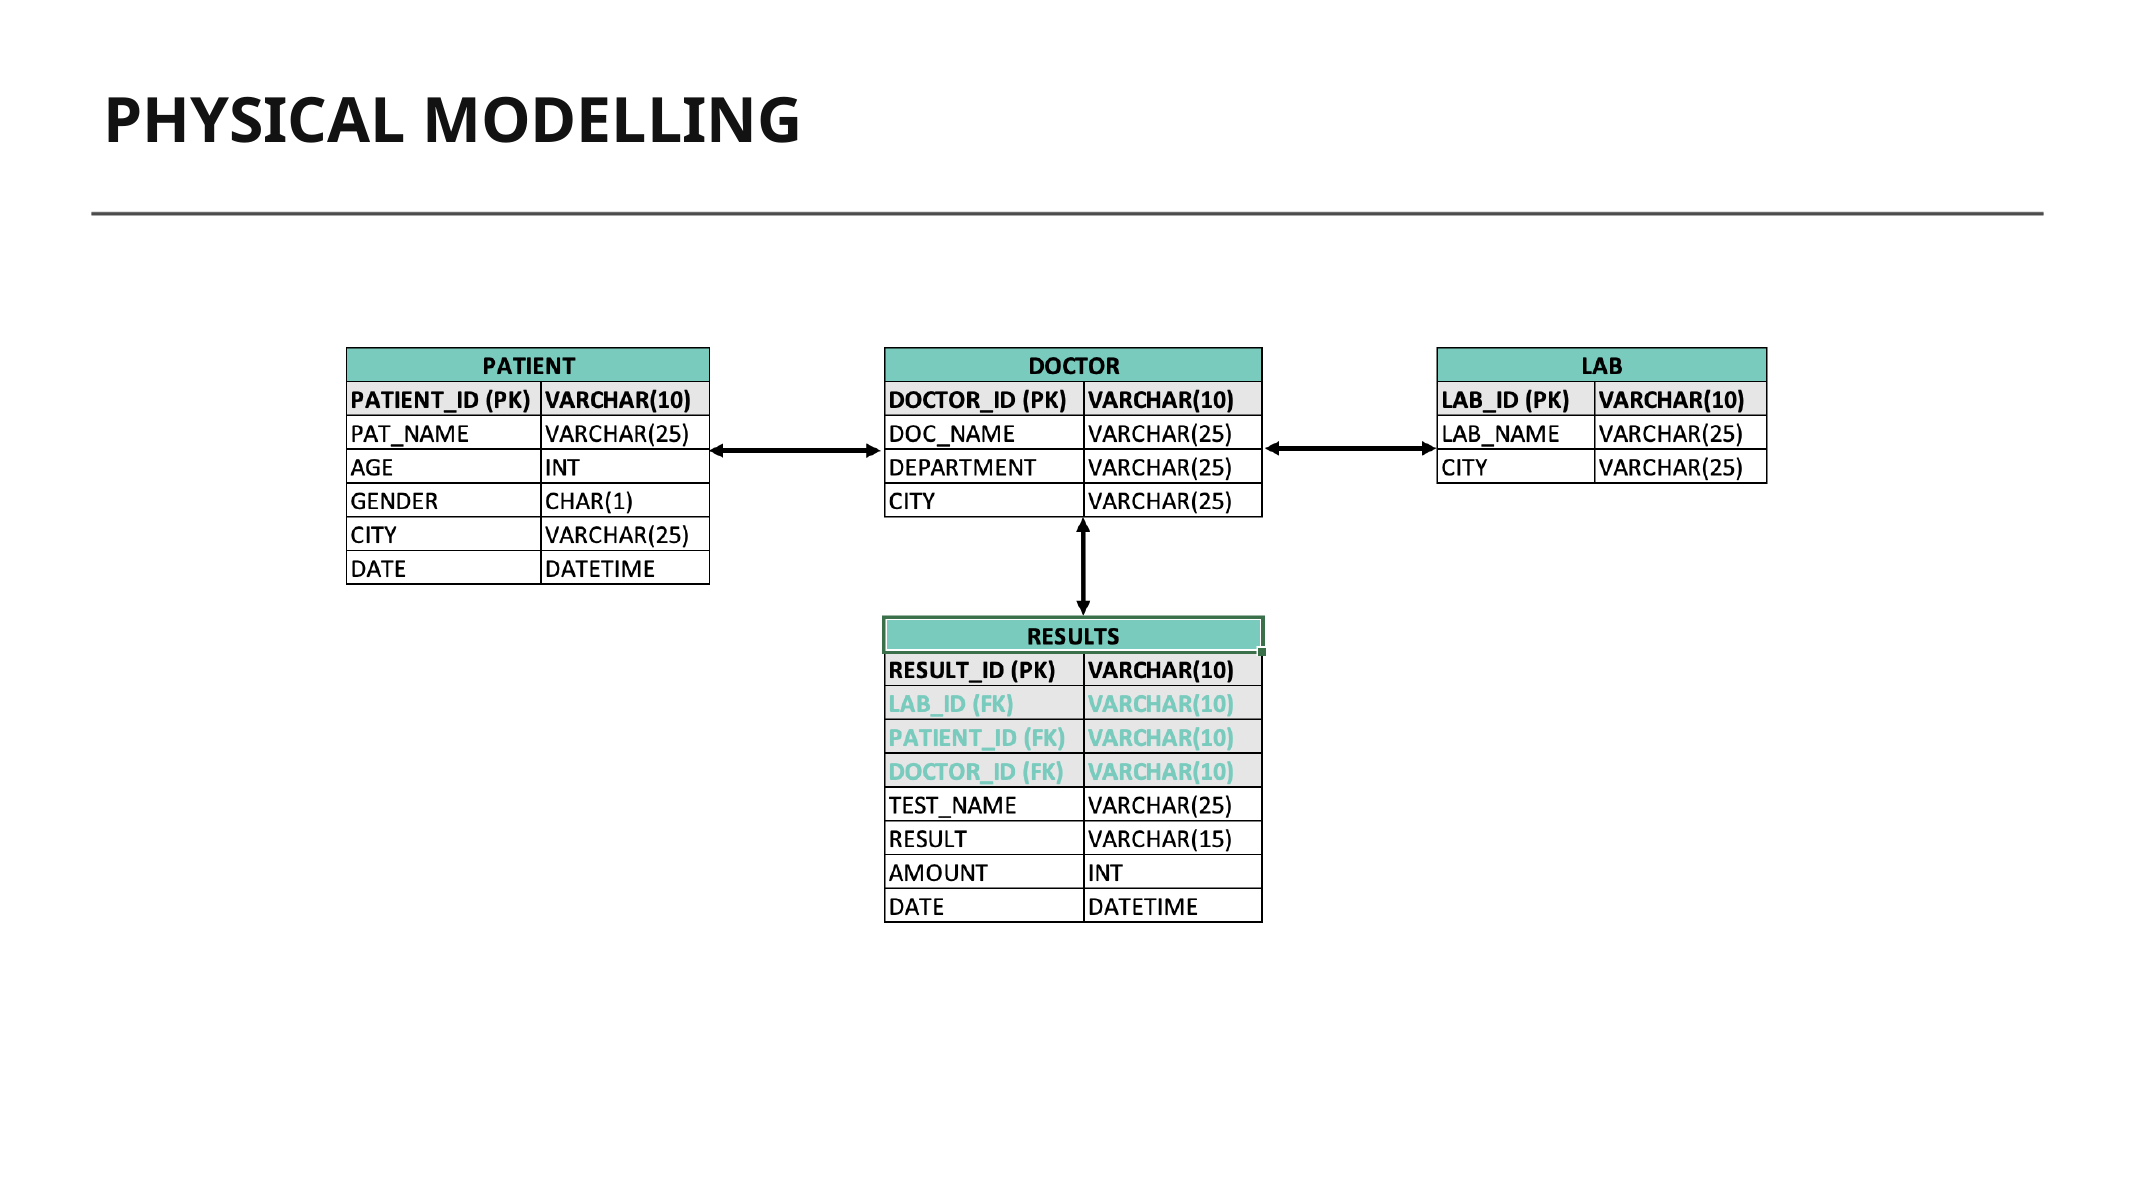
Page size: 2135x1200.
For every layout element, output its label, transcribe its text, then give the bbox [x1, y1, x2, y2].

picture [277, 299, 1857, 941]
text_box PHYSICAL MODELLING [87, 64, 1108, 171]
picture [62, 198, 2072, 230]
